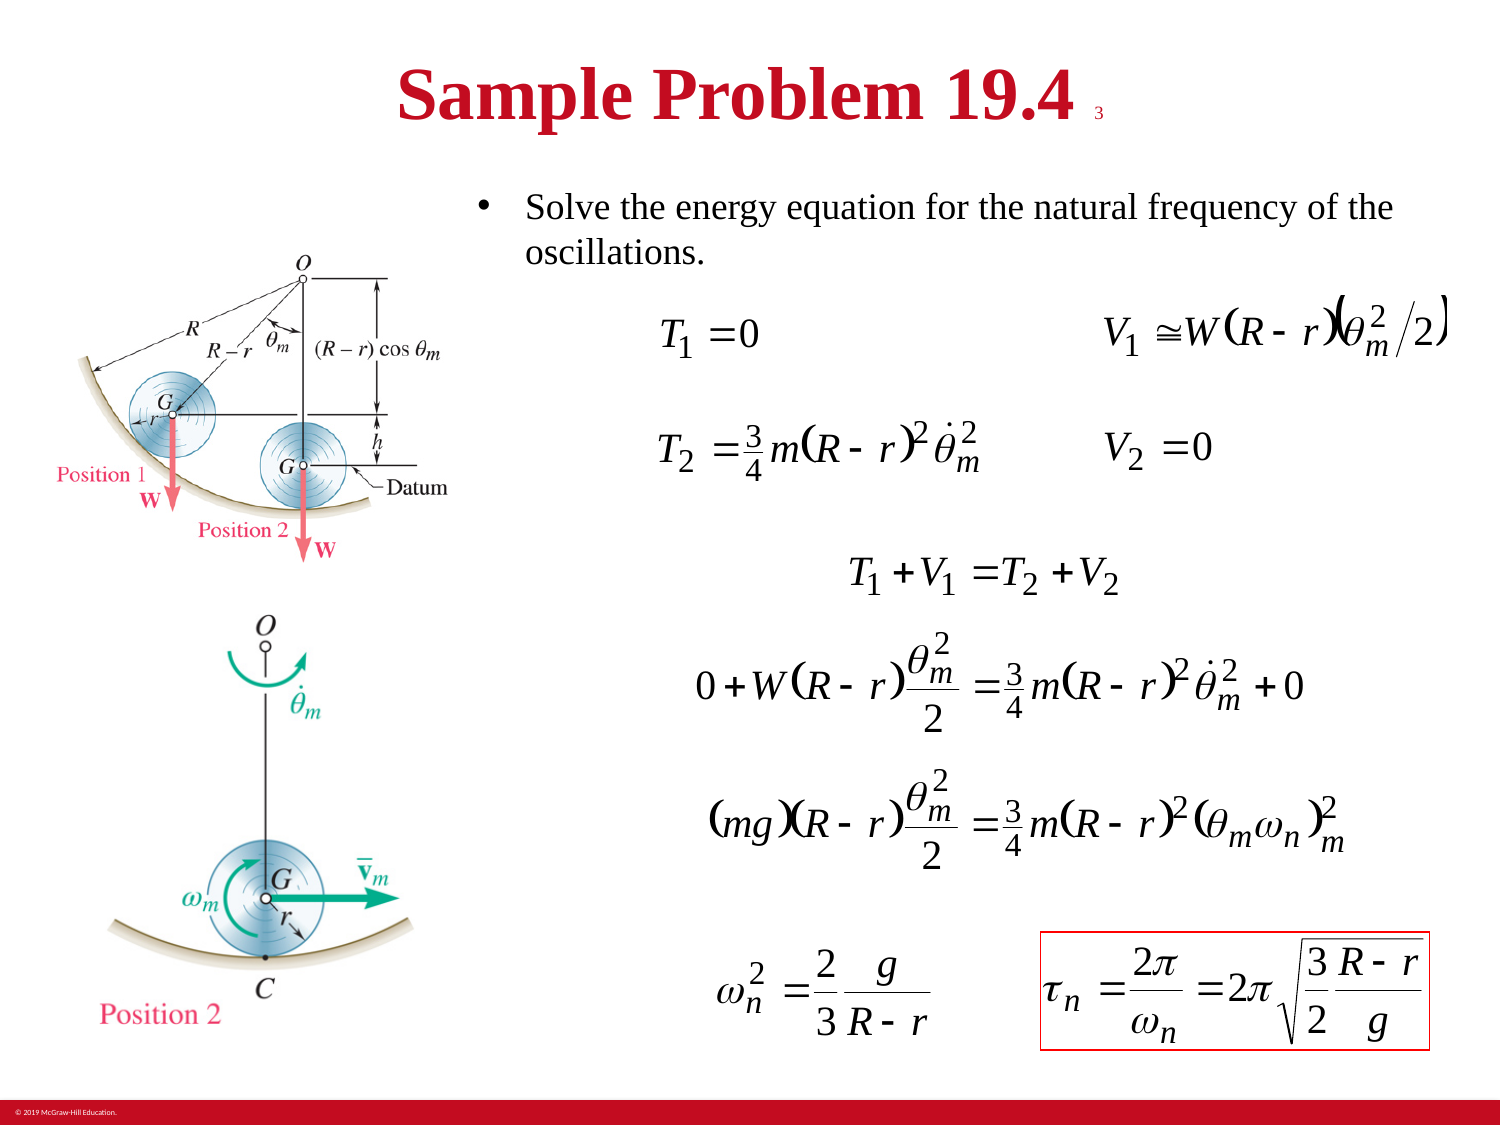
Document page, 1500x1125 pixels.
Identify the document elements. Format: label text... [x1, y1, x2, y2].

picture [99, 613, 415, 1026]
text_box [1102, 422, 1216, 476]
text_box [713, 940, 935, 1042]
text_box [1040, 932, 1429, 1050]
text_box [692, 622, 1308, 738]
title Sample Problem 19.4 3 [75, 37, 1425, 138]
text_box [846, 547, 1124, 601]
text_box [705, 760, 1351, 876]
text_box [1102, 295, 1447, 363]
list Solve the energy equation for the natural frequency of the oscillations. [462, 174, 1425, 274]
picture [56, 254, 448, 563]
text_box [654, 412, 985, 488]
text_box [657, 310, 763, 363]
